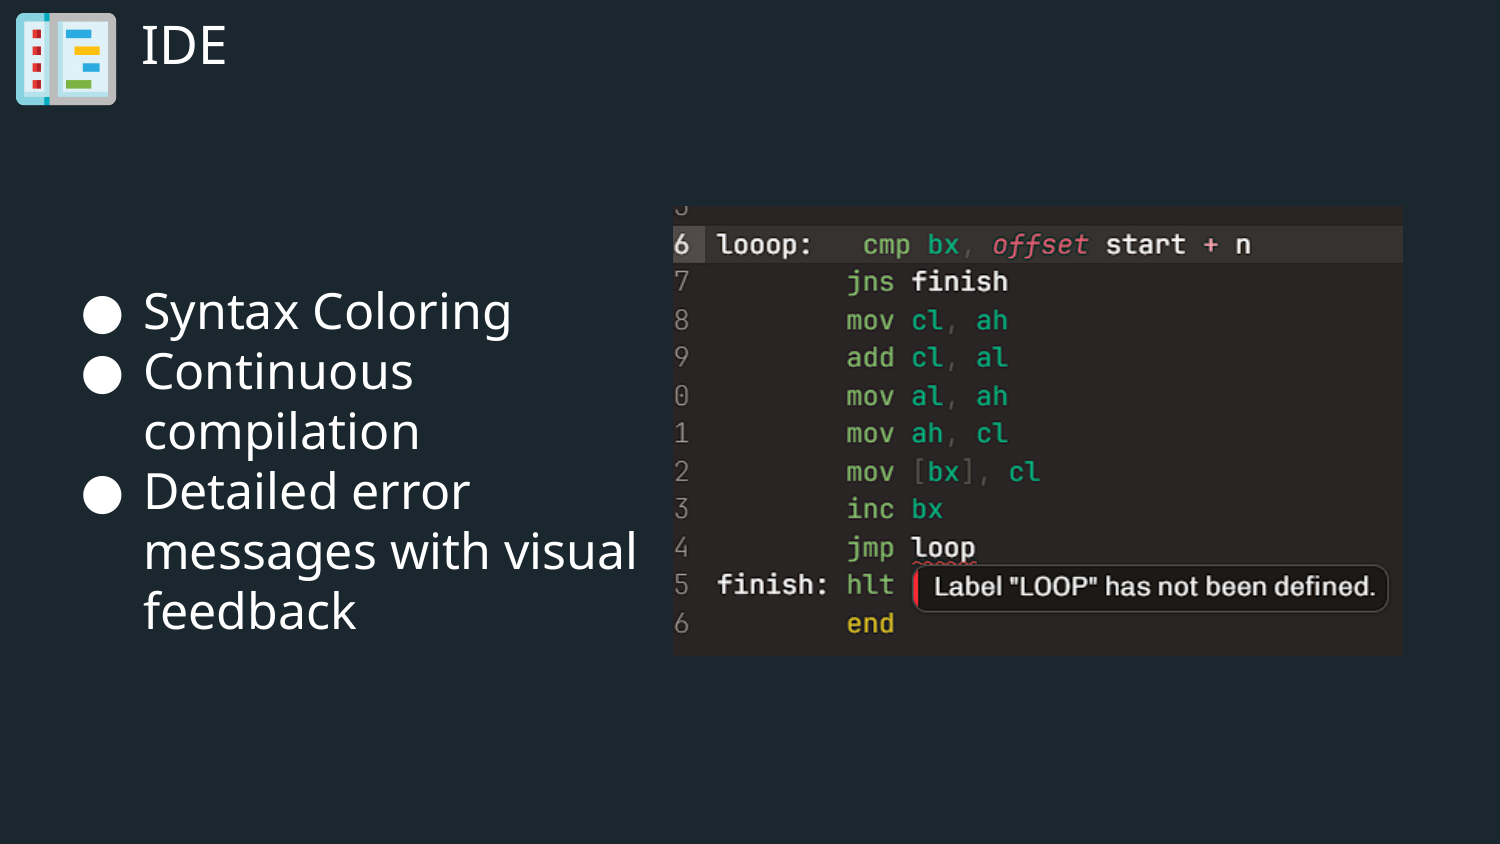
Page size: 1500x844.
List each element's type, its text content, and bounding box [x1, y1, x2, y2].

title IDE [132, 0, 1500, 91]
text_box Syntax Coloring Continuous compilation Detailed error messages with visual feedback [53, 264, 661, 715]
picture [672, 206, 1403, 656]
picture [2, 0, 129, 122]
